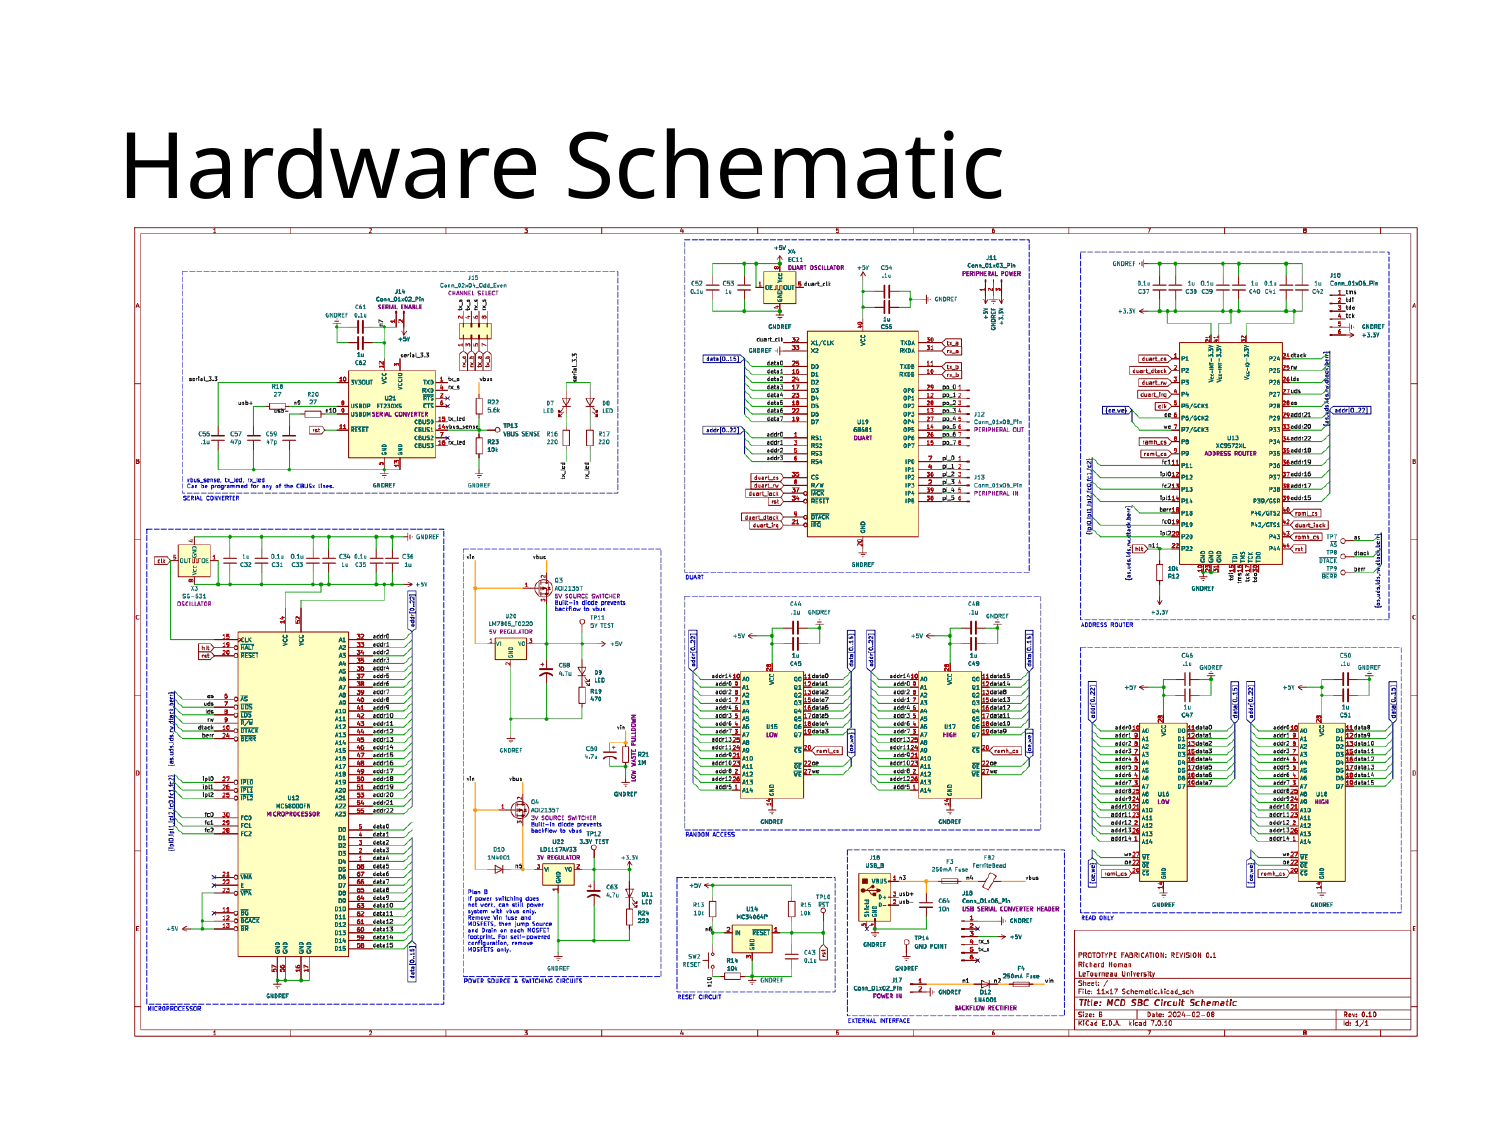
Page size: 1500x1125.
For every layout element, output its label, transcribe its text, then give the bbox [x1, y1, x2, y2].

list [102, 195, 1447, 1066]
title Hardware Schematic [103, 59, 1397, 195]
